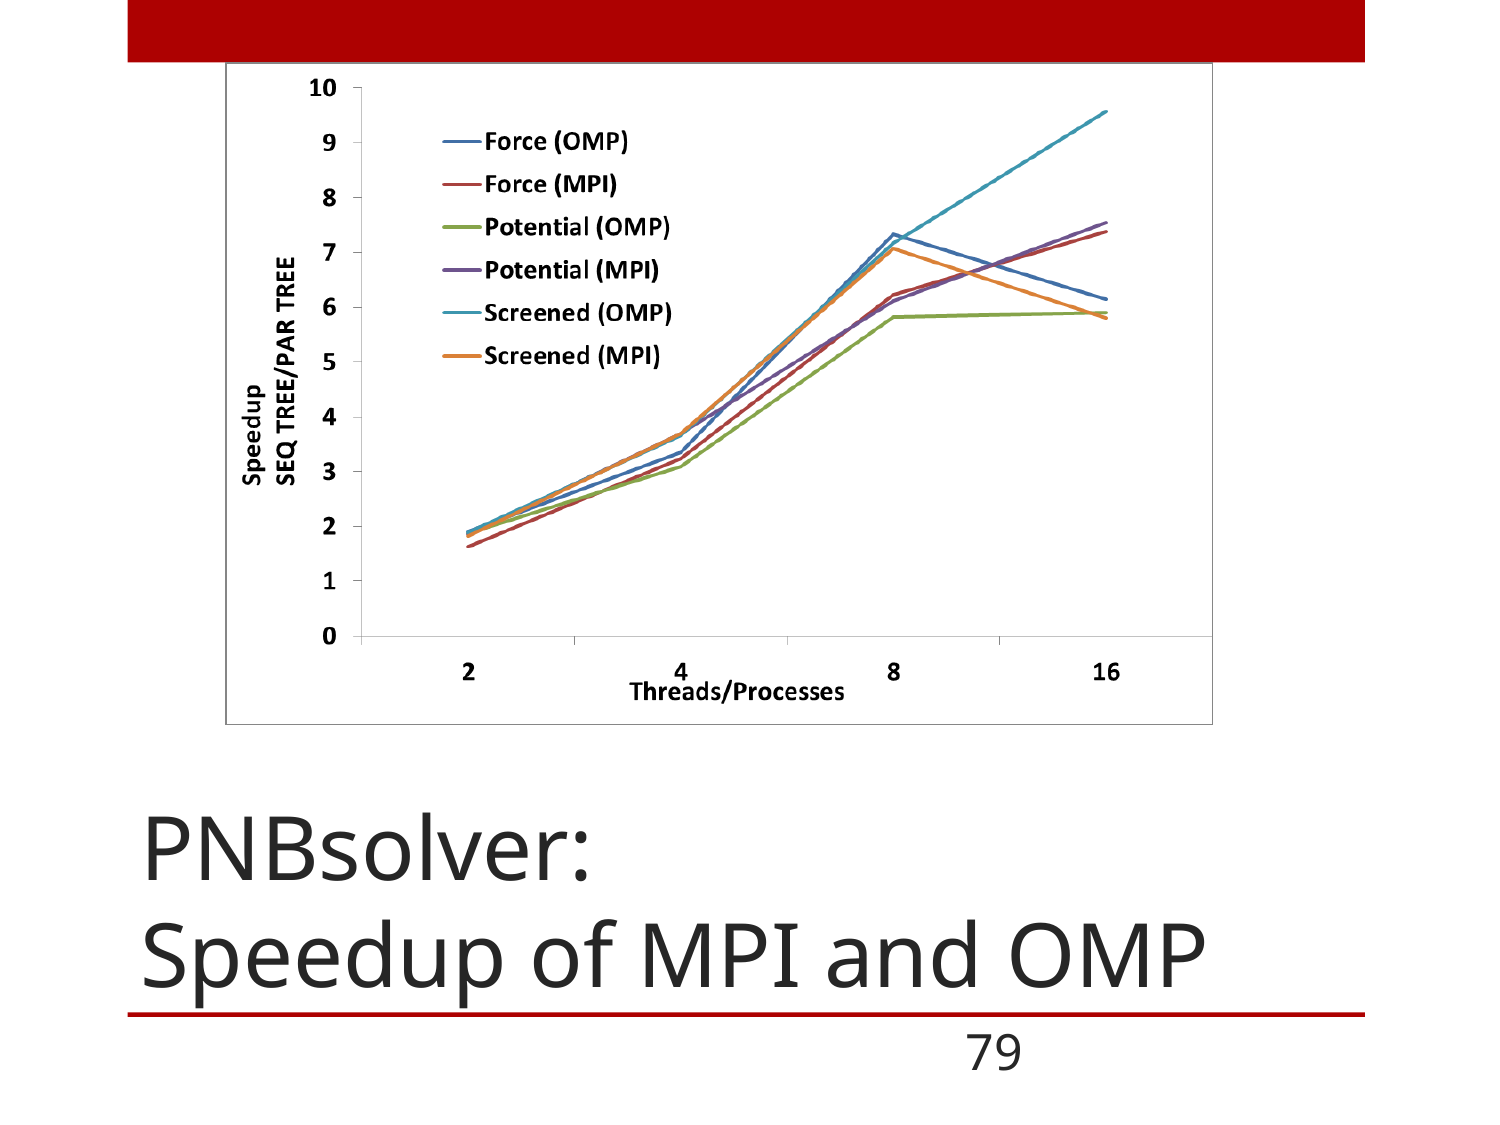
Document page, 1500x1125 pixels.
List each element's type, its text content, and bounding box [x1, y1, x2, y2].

picture [224, 61, 1214, 726]
slide_number 79 [912, 1025, 1038, 1085]
title PNBsolver: Speedup of MPI and OMP [125, 750, 1238, 1013]
